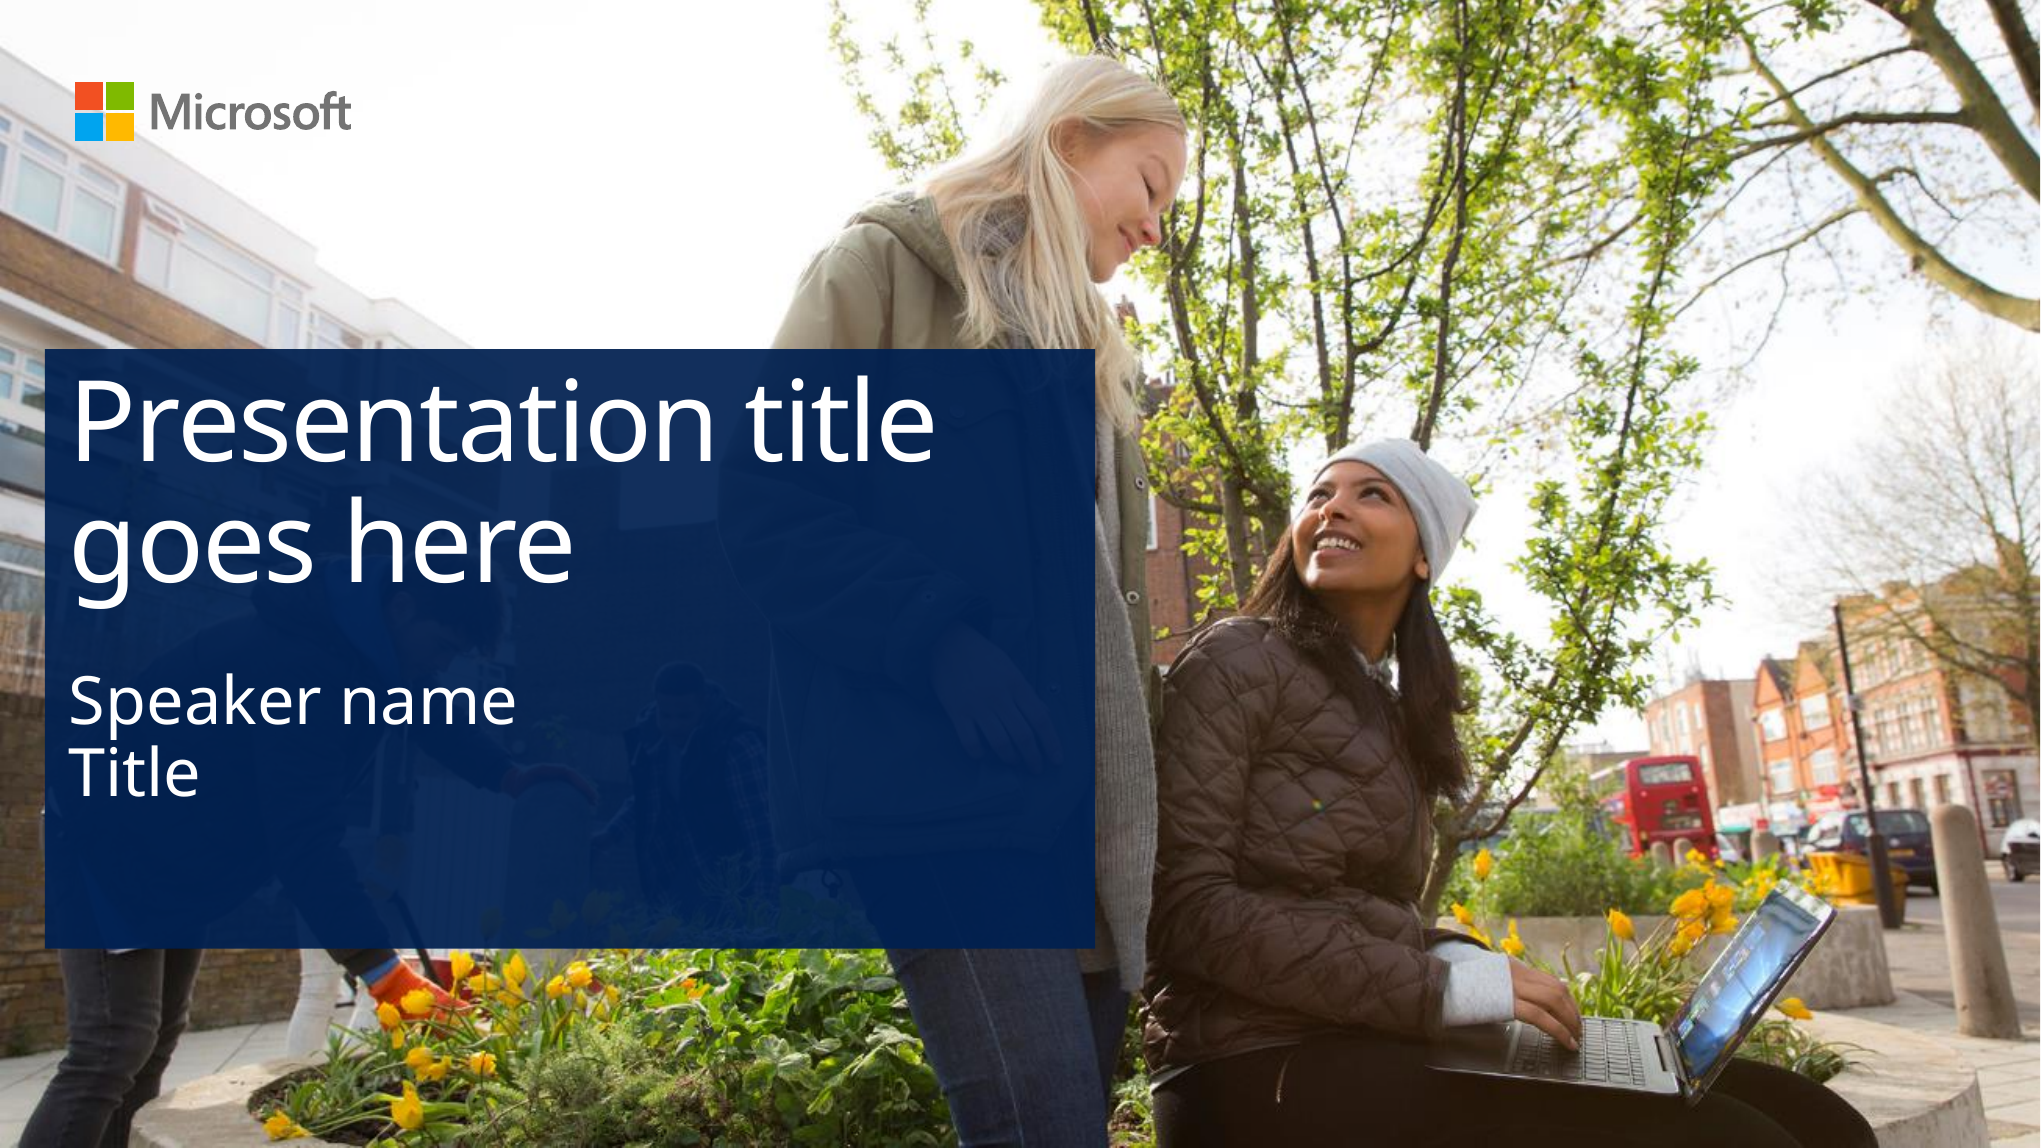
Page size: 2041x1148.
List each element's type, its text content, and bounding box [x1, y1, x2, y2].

list Speaker name Title [44, 649, 1095, 949]
picture [0, 0, 2041, 1148]
title Presentation title goes here [45, 349, 1096, 650]
